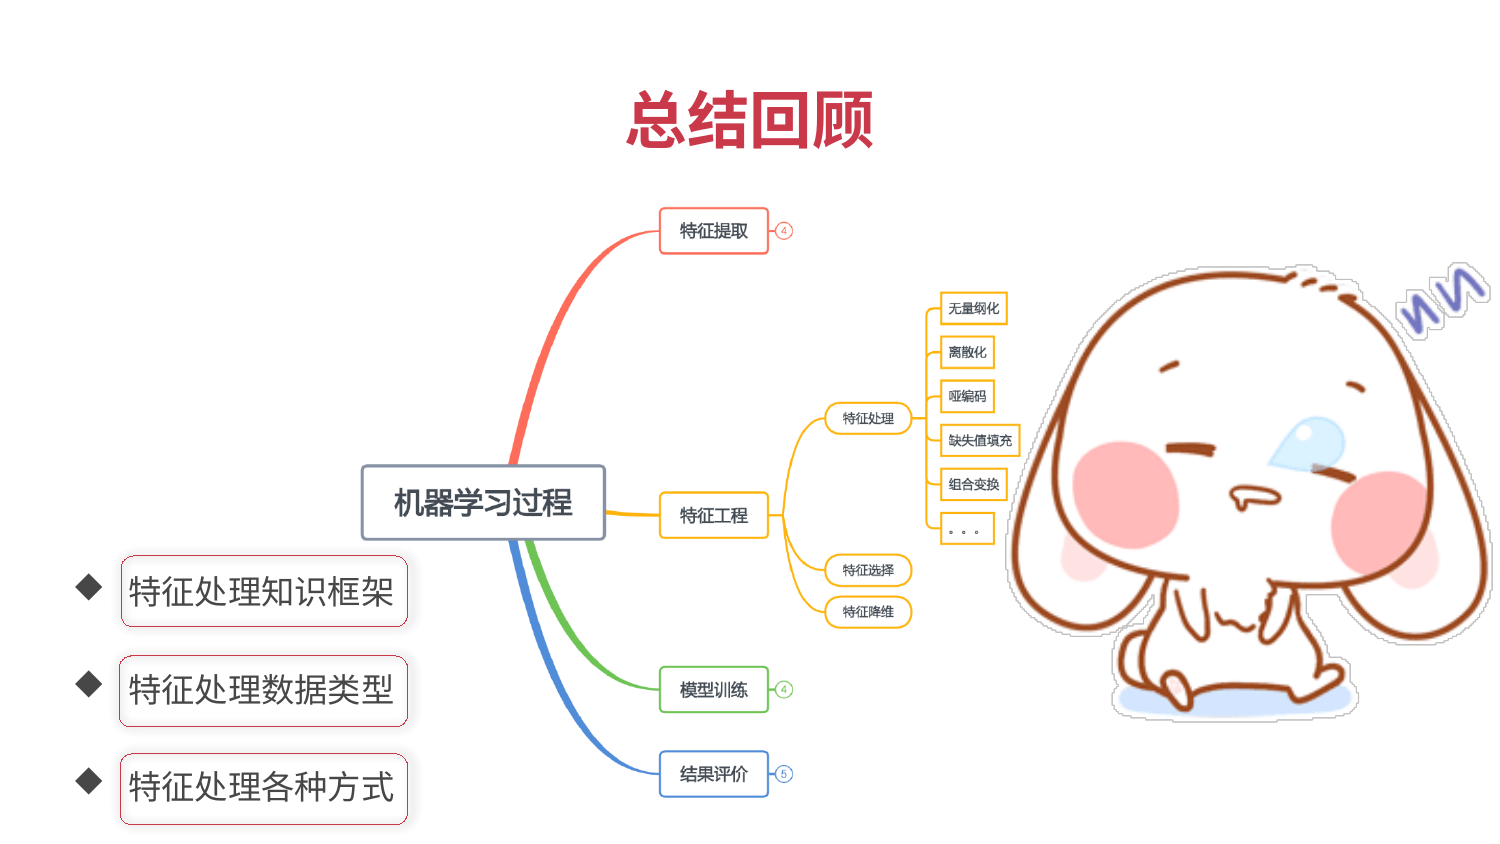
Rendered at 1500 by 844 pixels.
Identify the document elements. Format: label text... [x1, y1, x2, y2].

picture [314, 185, 1500, 844]
text_box 特征处理数据类型 [0, 661, 314, 717]
text_box [120, 753, 314, 825]
text_box 总结回顾 [609, 73, 891, 164]
text_box [119, 717, 314, 727]
text_box 特征处理各种方式 [0, 758, 114, 814]
text_box [121, 655, 314, 661]
text_box 特征处理知识框架 [0, 563, 114, 619]
text_box [121, 555, 314, 627]
